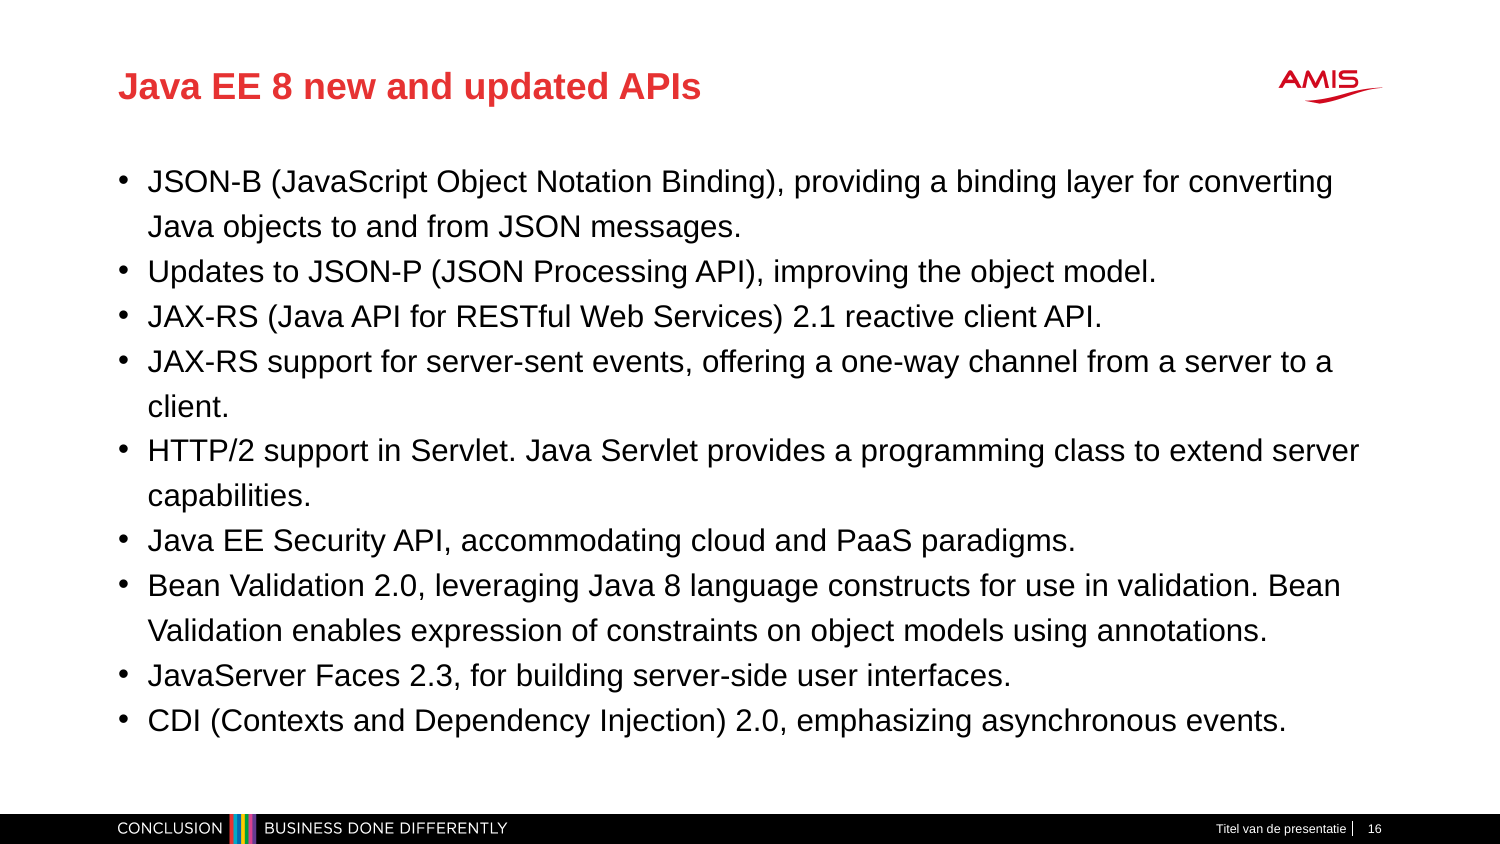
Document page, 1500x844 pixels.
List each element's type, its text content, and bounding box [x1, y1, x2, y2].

list JSON-B (JavaScript Object Notation Binding), providing a binding layer for converting Java objects to and from JSON messages. Updates to JSON-P (JSON Processing API), improving the object model. JAX-RS (Java API for RESTful Web Services) 2.1 reactive client API. JAX-RS support for server-sent events, offering a one-way channel from a server to a client. HTTP/2 support in Servlet. Java Servlet provides a programming class to extend server capabilities. Java EE Security API, accommodating cloud and PaaS paradigms. Bean Validation 2.0, leveraging Java 8 language constructs for use in validation. Bean Validation enables expression of constraints on object models using annotations. JavaServer Faces 2.3, for building server-side user interfaces. CDI (Contexts and Dependency Injection) 2.0, emphasizing asynchronous events. [118, 153, 1375, 727]
picture [239, 814, 1500, 844]
picture [0, 814, 236, 844]
slide_number 16 [1358, 820, 1382, 839]
title Java EE 8 new and updated APIs [118, 47, 1205, 130]
picture [1205, 58, 1388, 106]
footer Titel van de presentatie [814, 820, 1347, 839]
